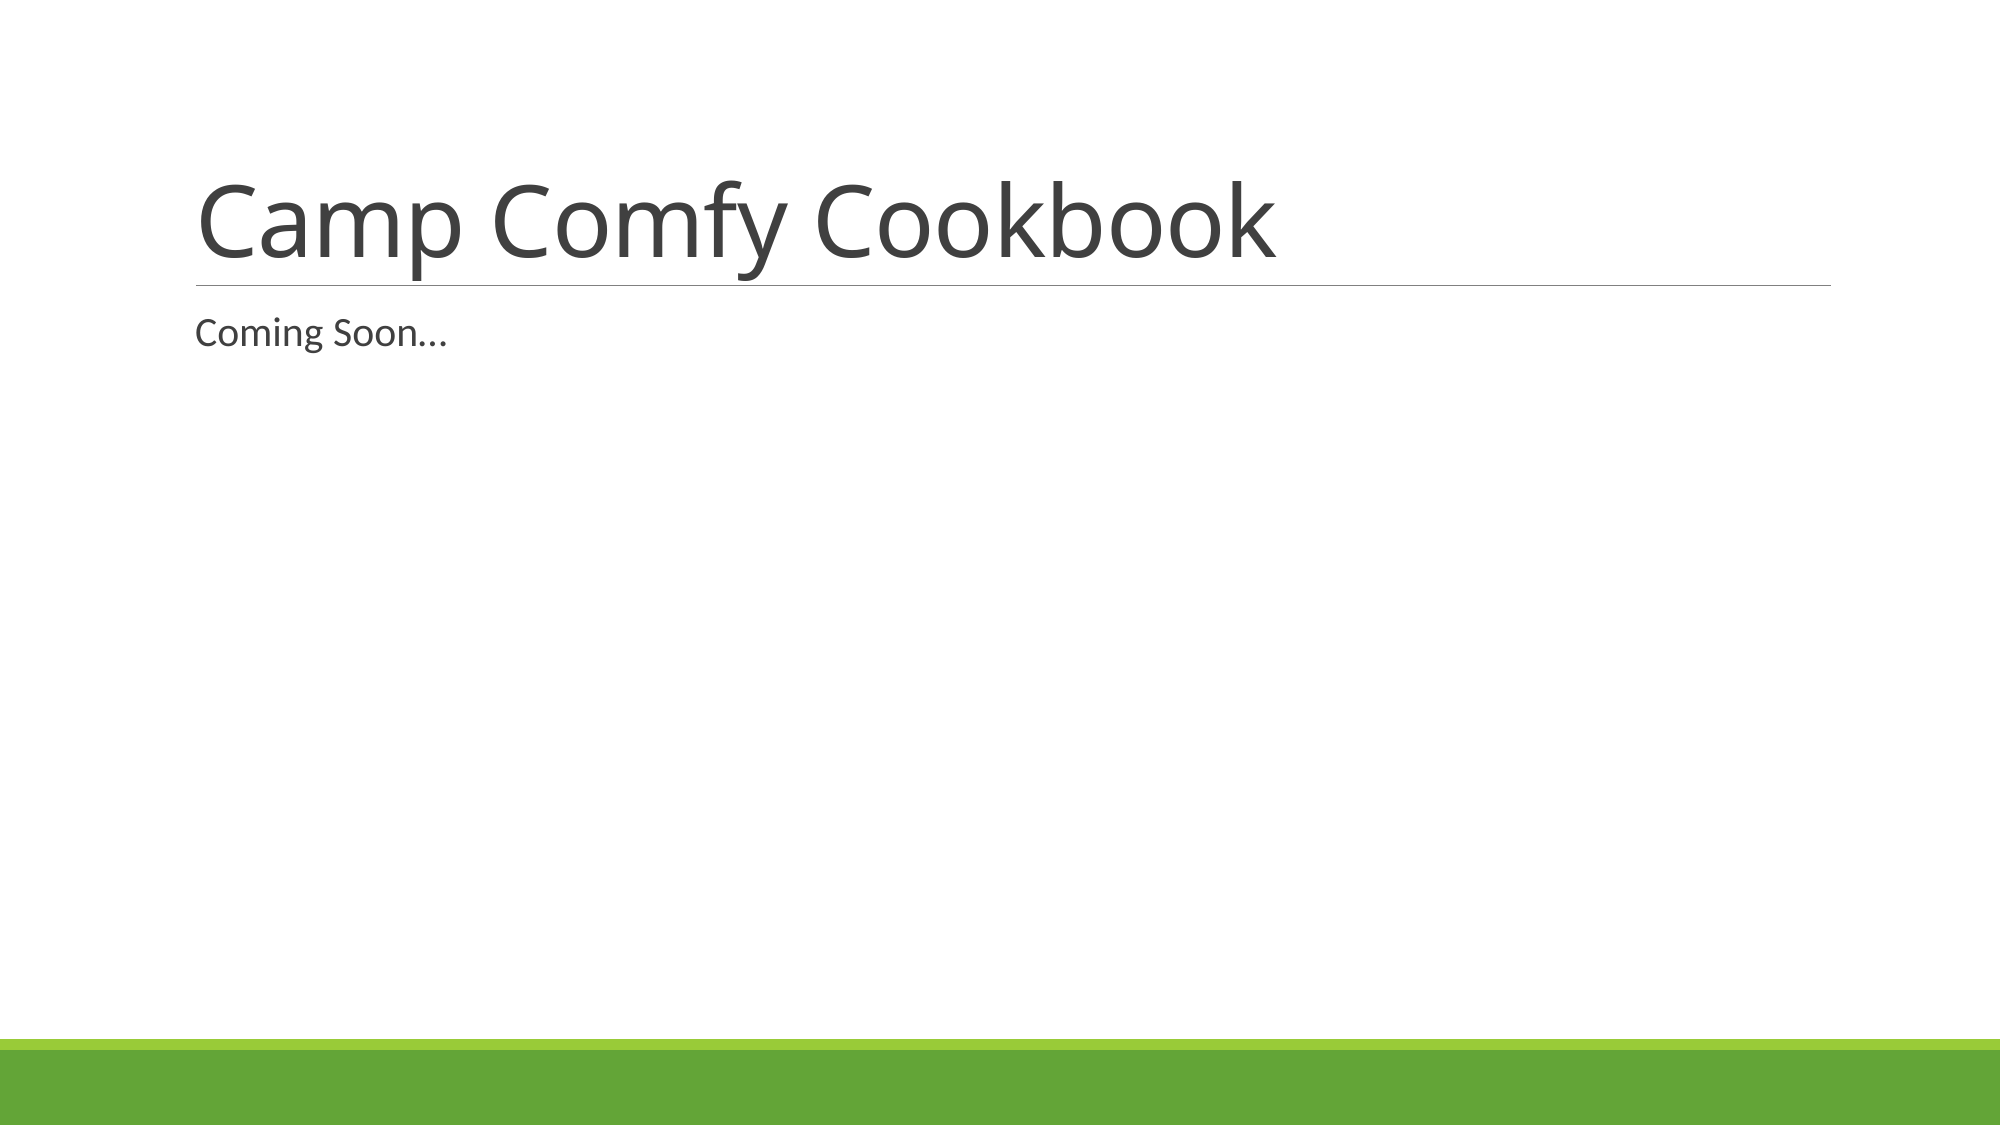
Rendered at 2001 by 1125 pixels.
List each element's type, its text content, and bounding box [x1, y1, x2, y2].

list Coming Soon… [180, 302, 1830, 963]
title Camp Comfy Cookbook [180, 47, 1830, 285]
